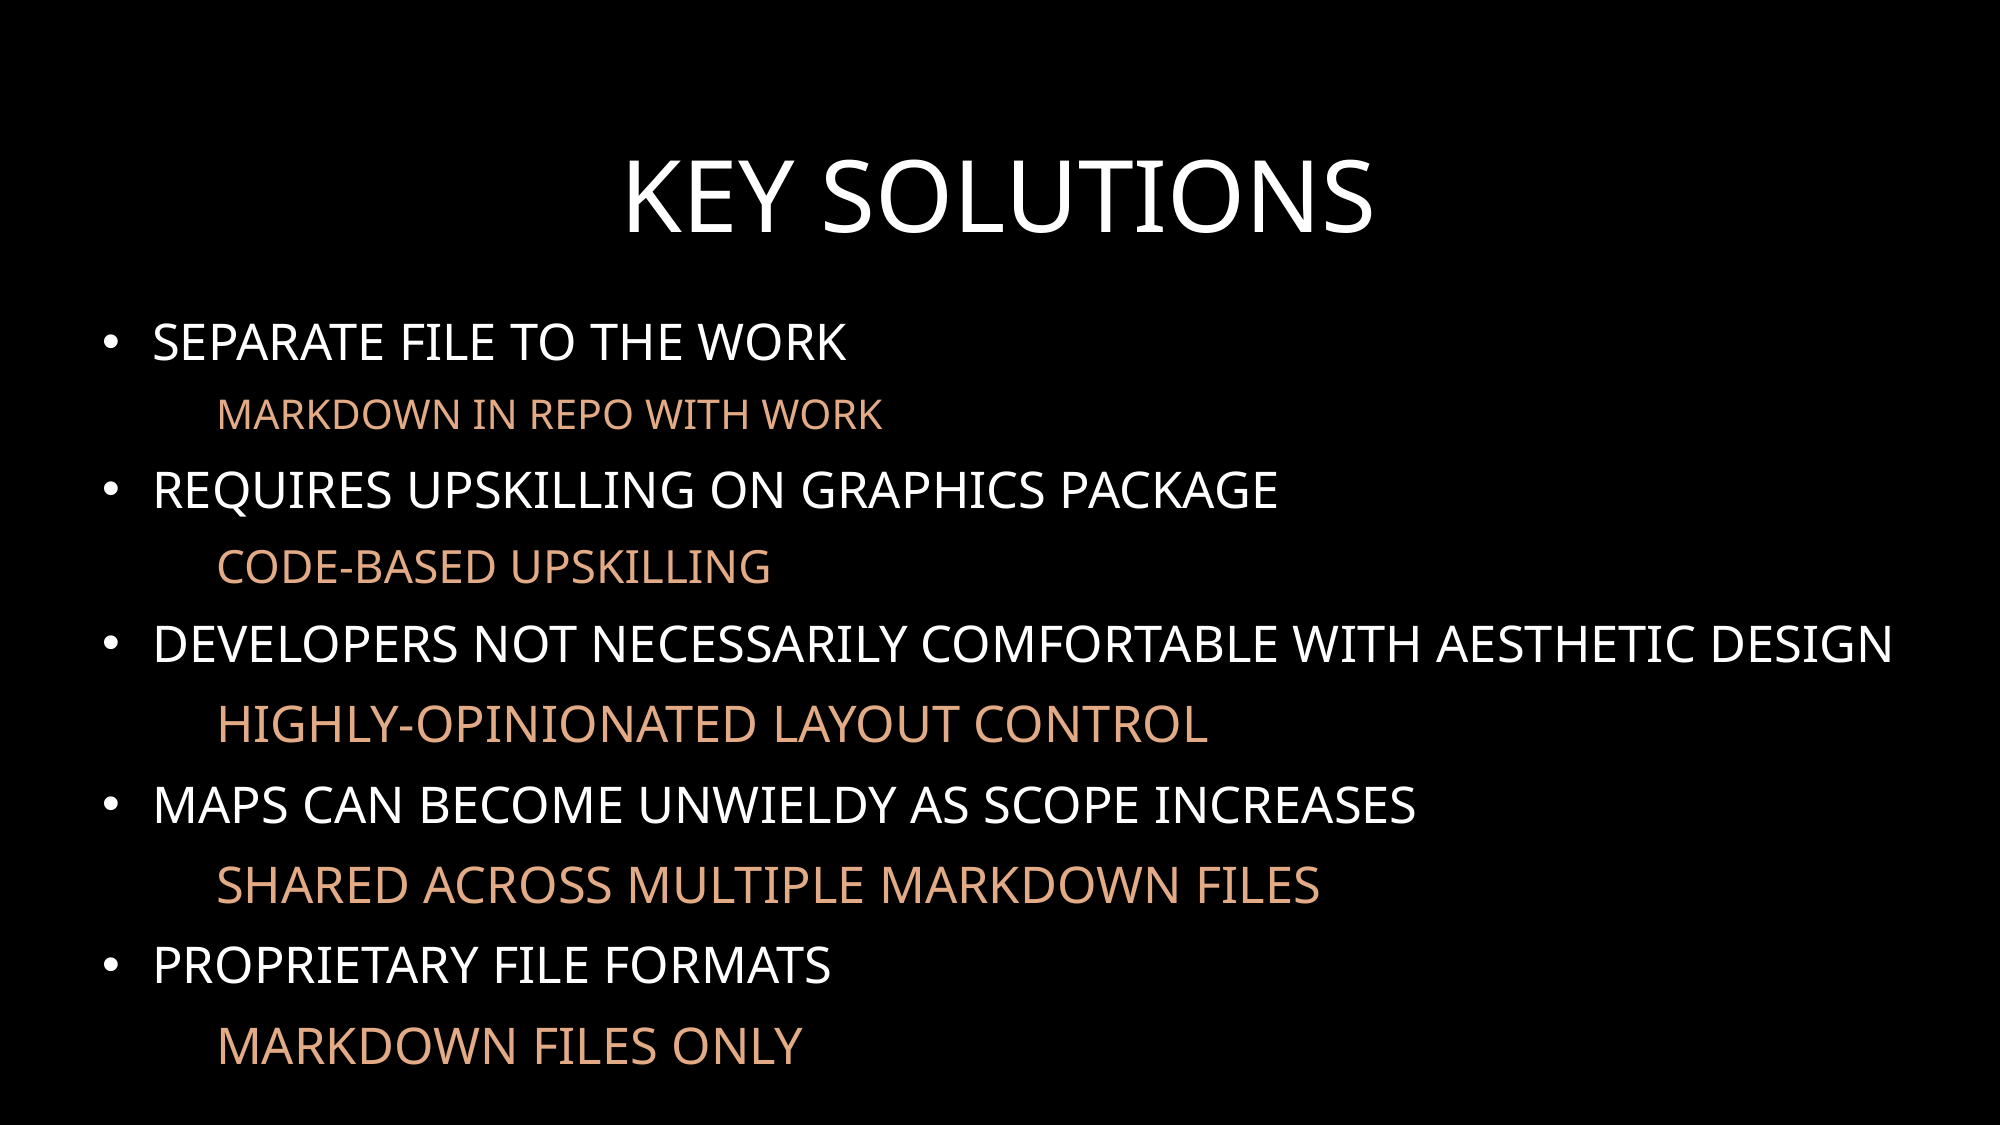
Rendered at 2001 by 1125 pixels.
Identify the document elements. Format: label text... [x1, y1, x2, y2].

subtitle Separate file to the work Markdown in repo with work Requires upskilling on graphics package Code-based upskilling Developers not necessarily comfortable with aesthetic design Highly-opinionated layout control Maps can become unwieldy as scope increases Shared across multiple markdown files Proprietary file formats Markdown files only [87, 302, 1914, 1101]
title Key SOLUTIONS [287, 99, 1711, 260]
